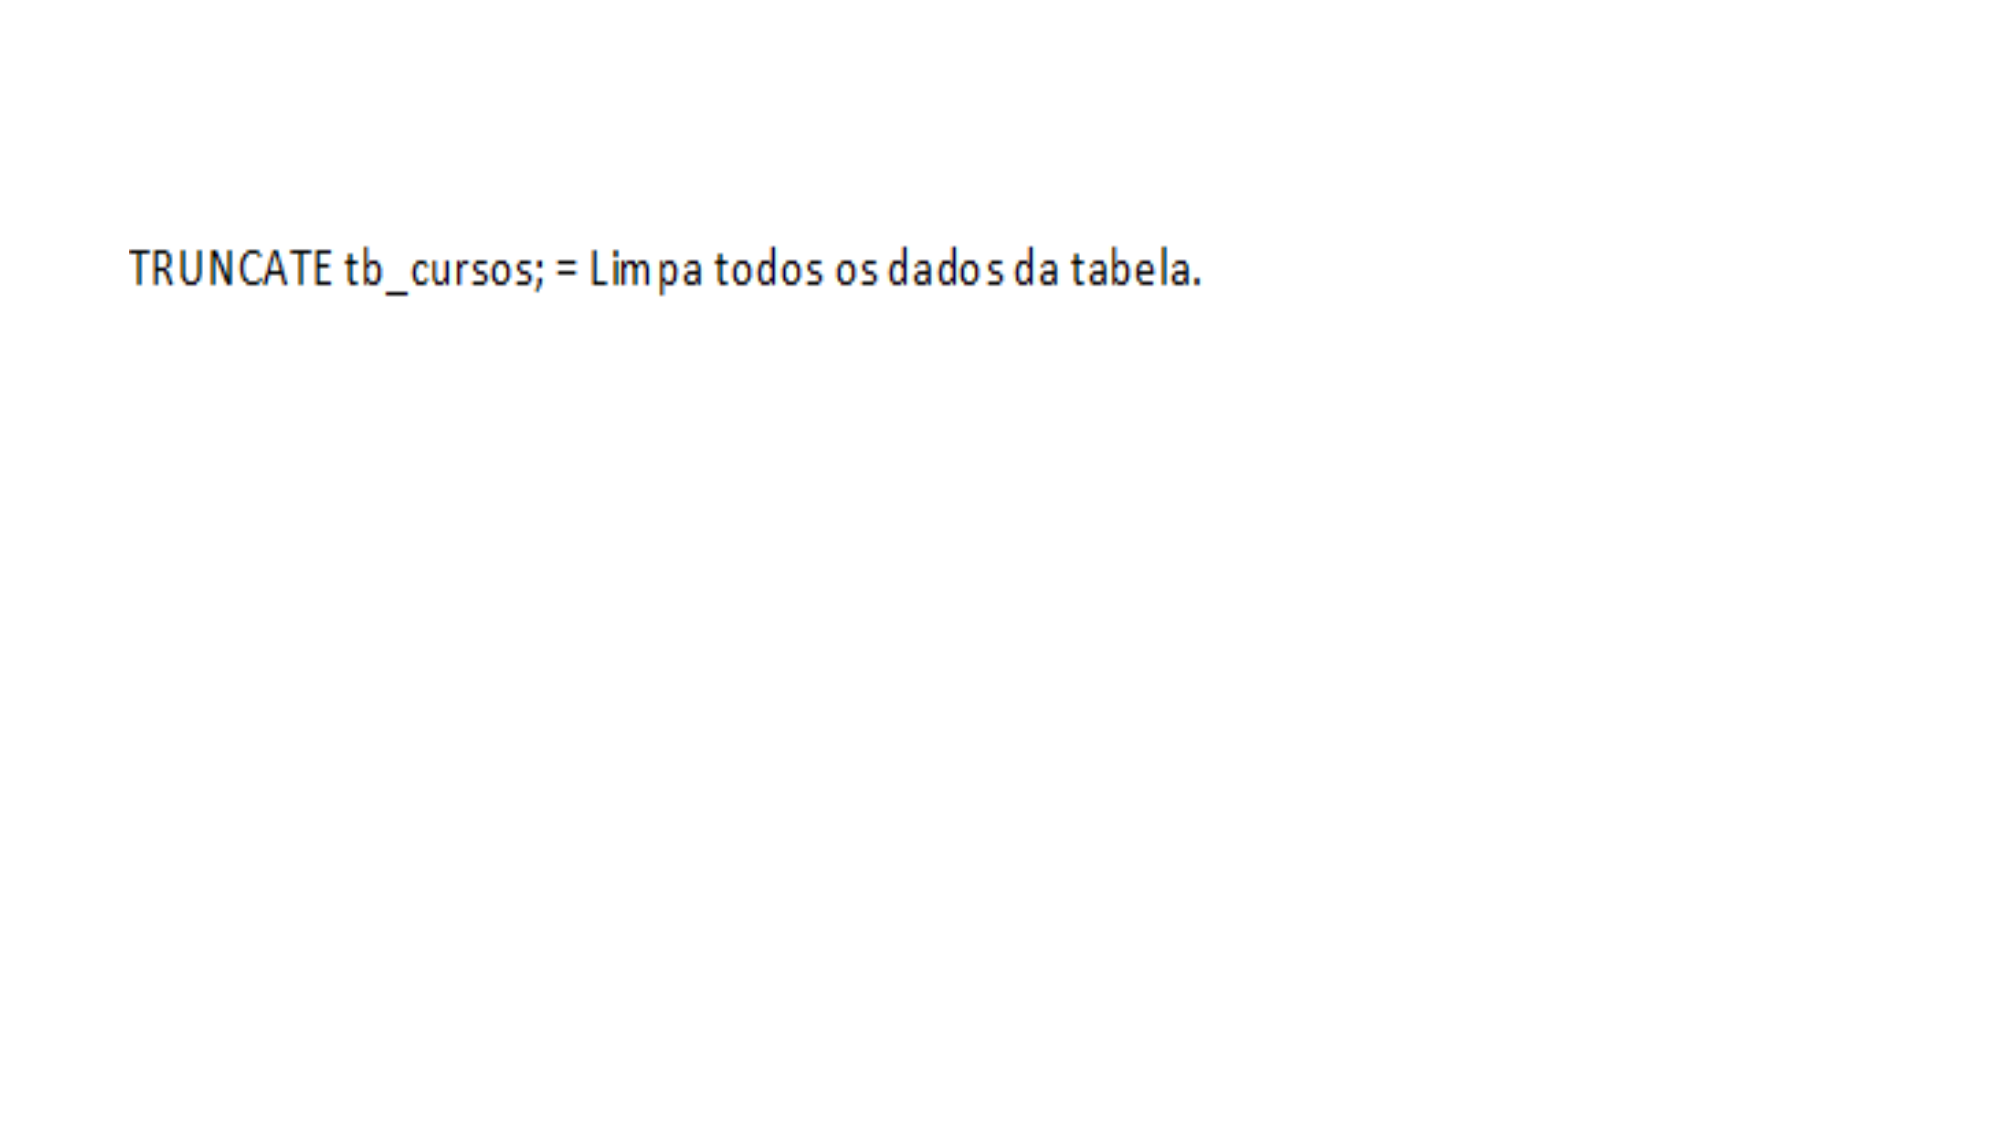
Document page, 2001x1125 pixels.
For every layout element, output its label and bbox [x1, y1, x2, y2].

picture [129, 234, 1946, 1028]
